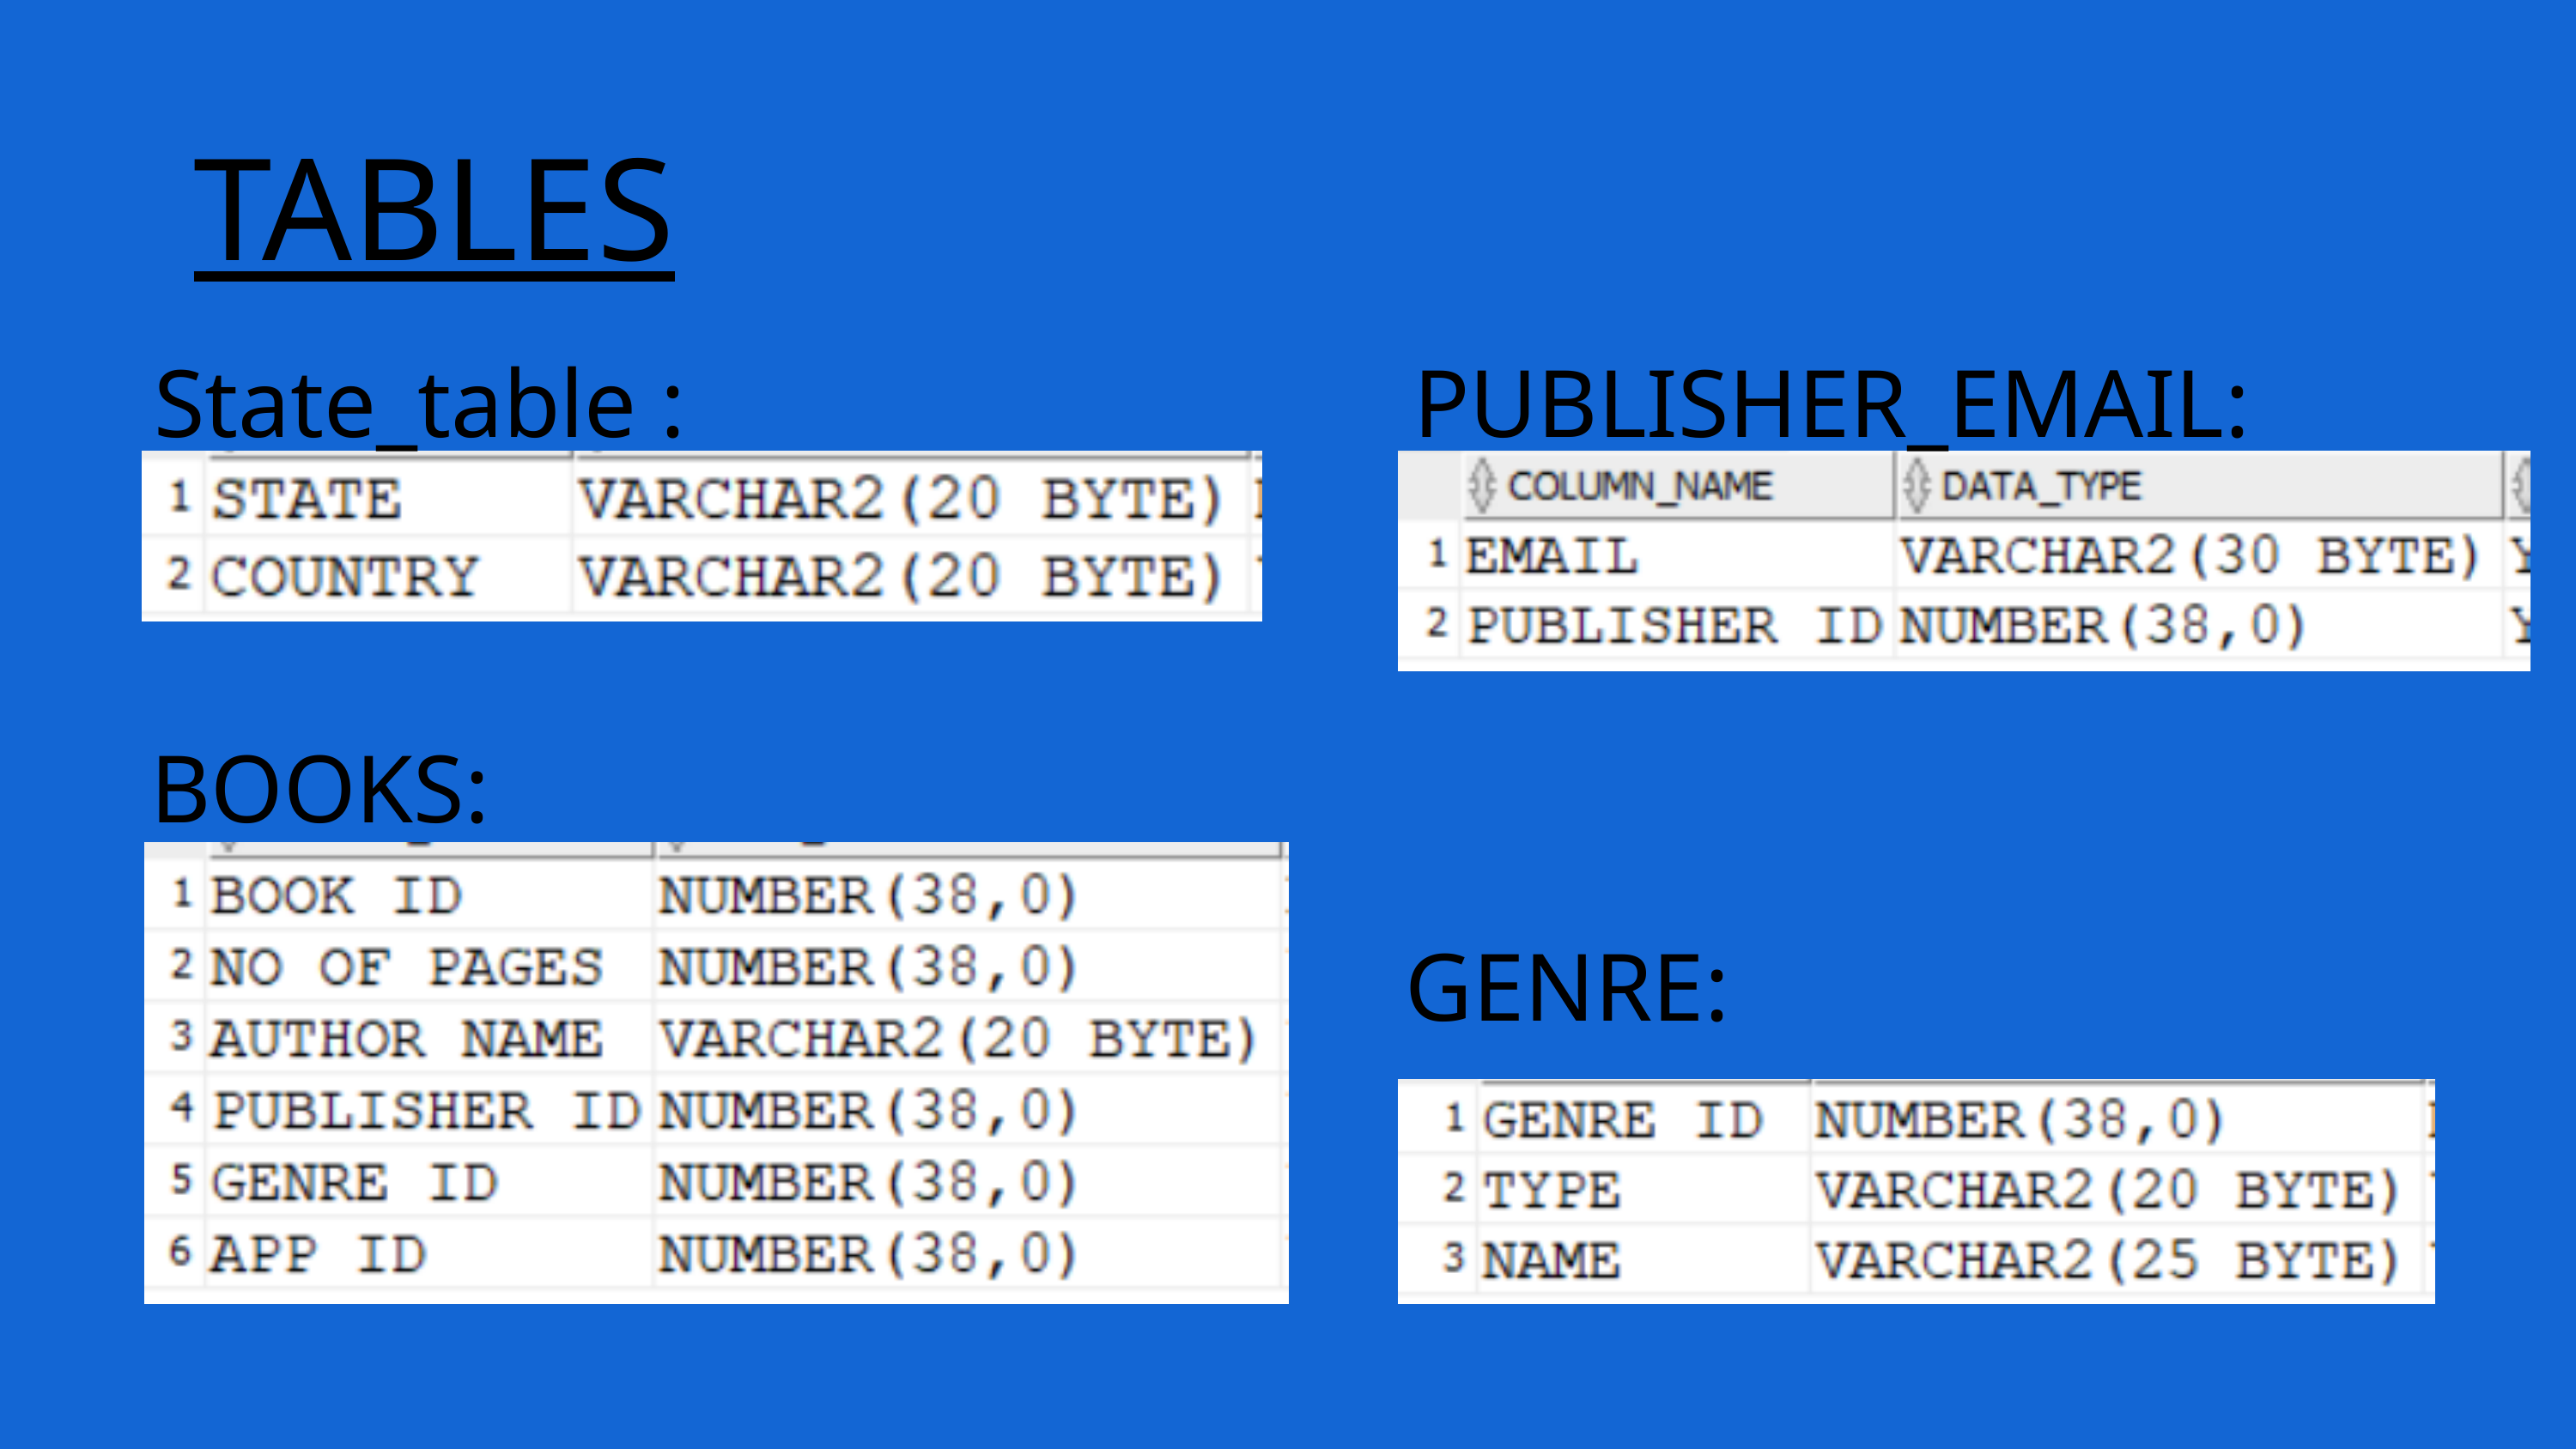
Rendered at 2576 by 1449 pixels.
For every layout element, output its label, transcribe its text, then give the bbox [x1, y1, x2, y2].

picture [1398, 451, 2530, 671]
text_box BOOKS: [144, 711, 496, 841]
picture [1398, 1079, 2435, 1304]
picture [144, 842, 1289, 1304]
text_box TABLES [166, 91, 702, 289]
text_box State_table : [142, 325, 699, 450]
picture [142, 451, 1263, 621]
text_box PUBLISHER_EMAIL: [1398, 325, 2266, 450]
text_box GENRE: [1398, 909, 1737, 1040]
